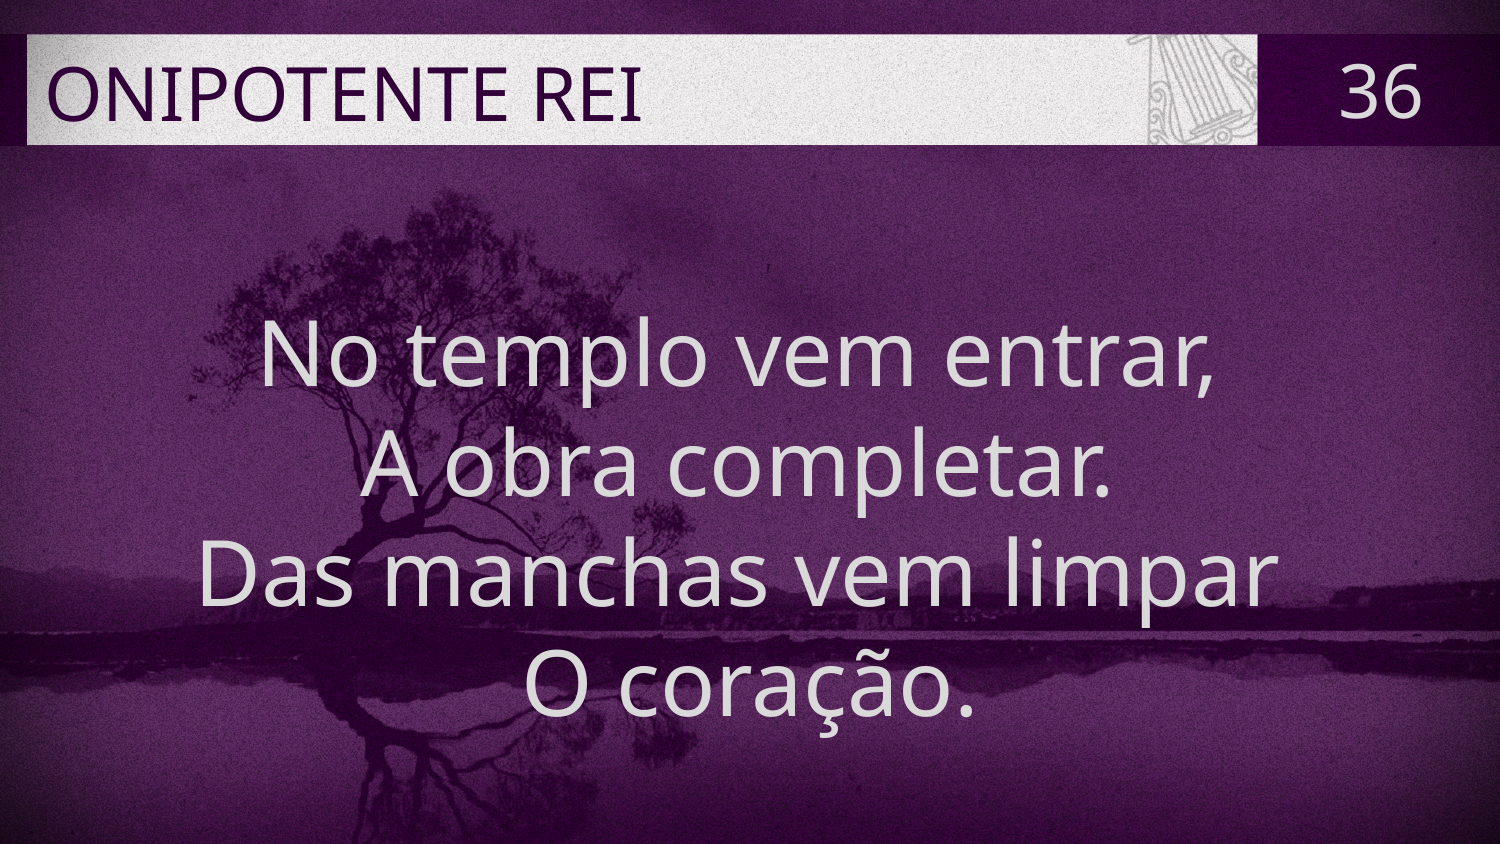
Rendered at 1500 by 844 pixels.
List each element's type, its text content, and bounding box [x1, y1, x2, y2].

list No templo vem entrar, A obra completar. Das manchas vem limpar O coração. [0, 185, 1500, 844]
title ONIPOTENTE REI [29, 33, 1258, 151]
picture [0, 0, 1500, 185]
list 36 [1281, 36, 1483, 143]
